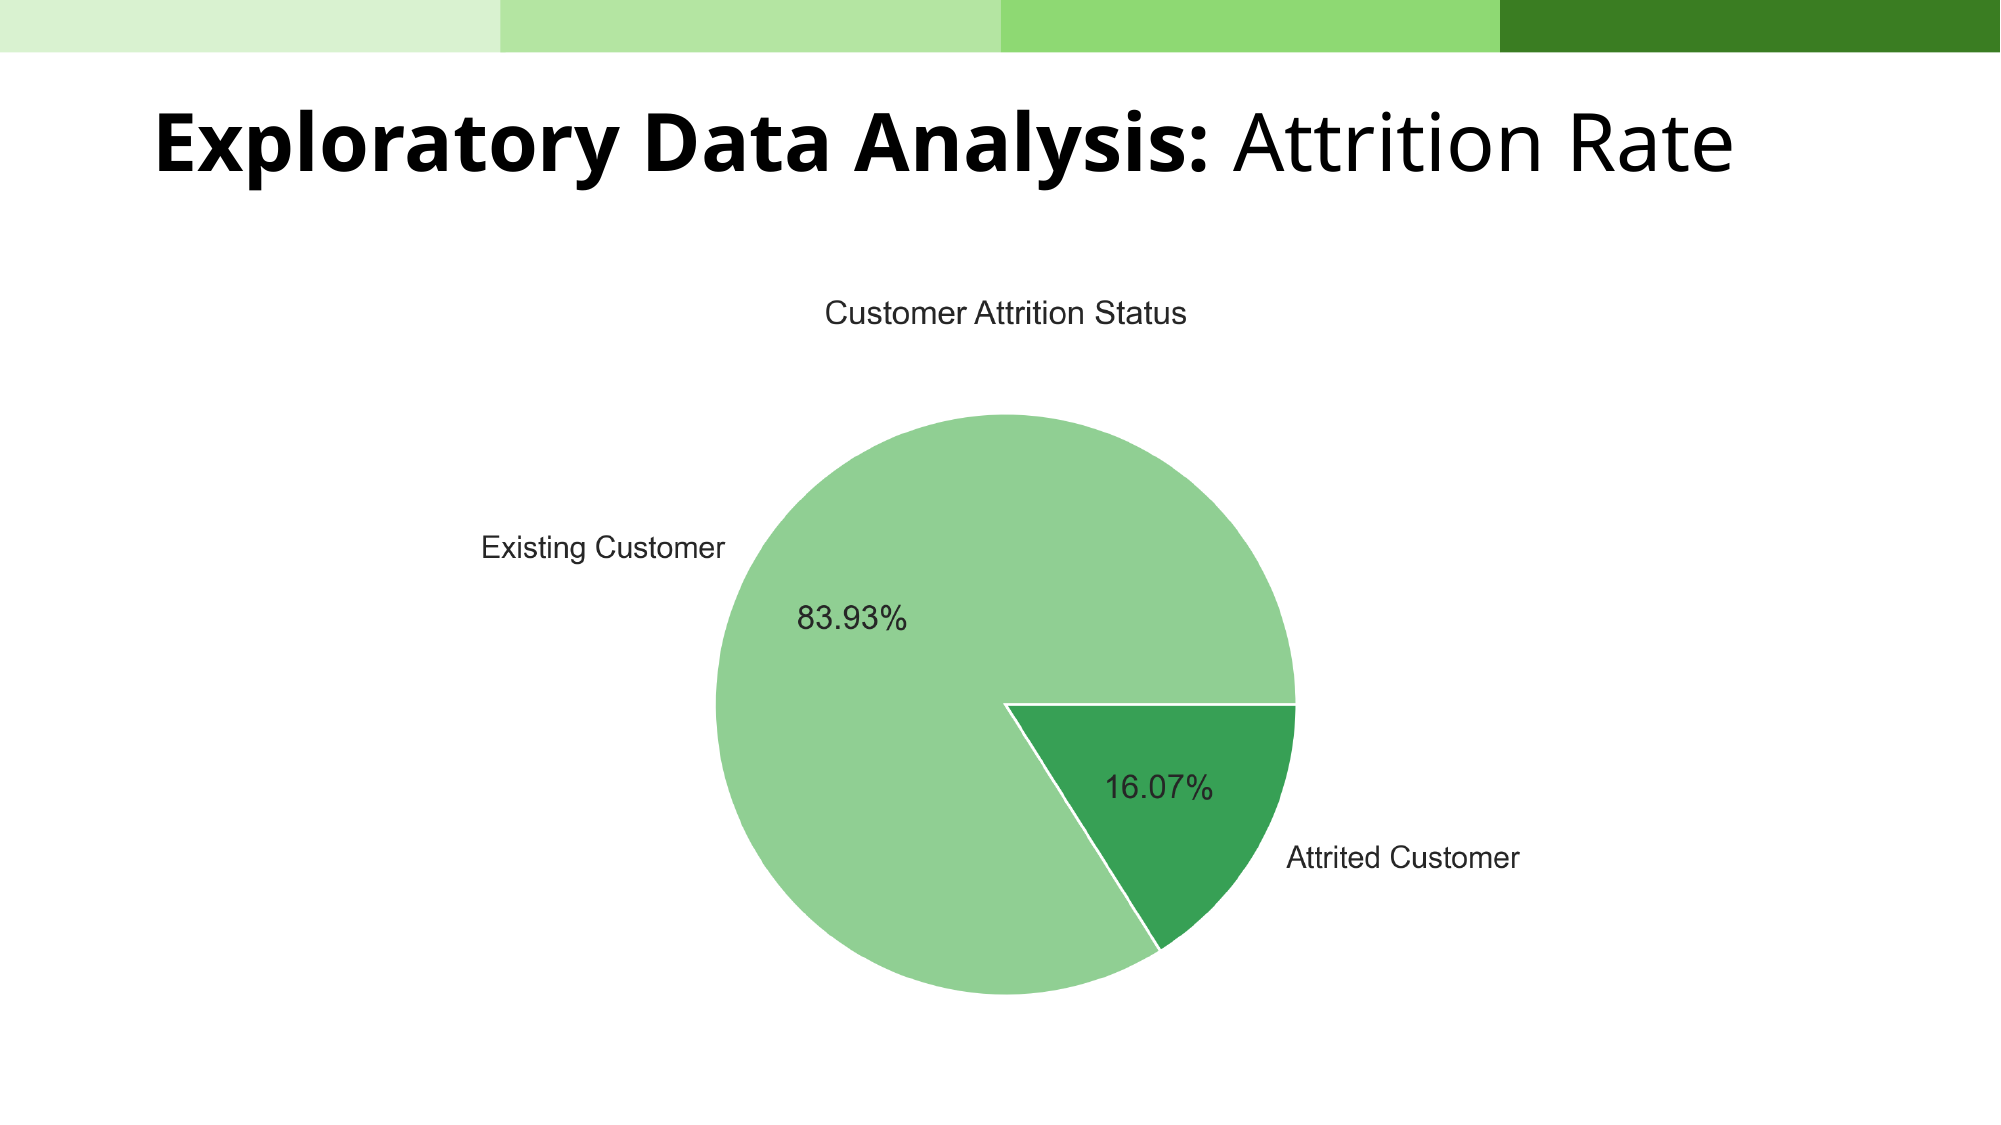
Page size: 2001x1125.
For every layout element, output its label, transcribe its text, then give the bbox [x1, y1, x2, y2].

text_box Exploratory Data Analysis: Attrition Rate [137, 59, 1863, 230]
picture [460, 281, 1540, 1089]
